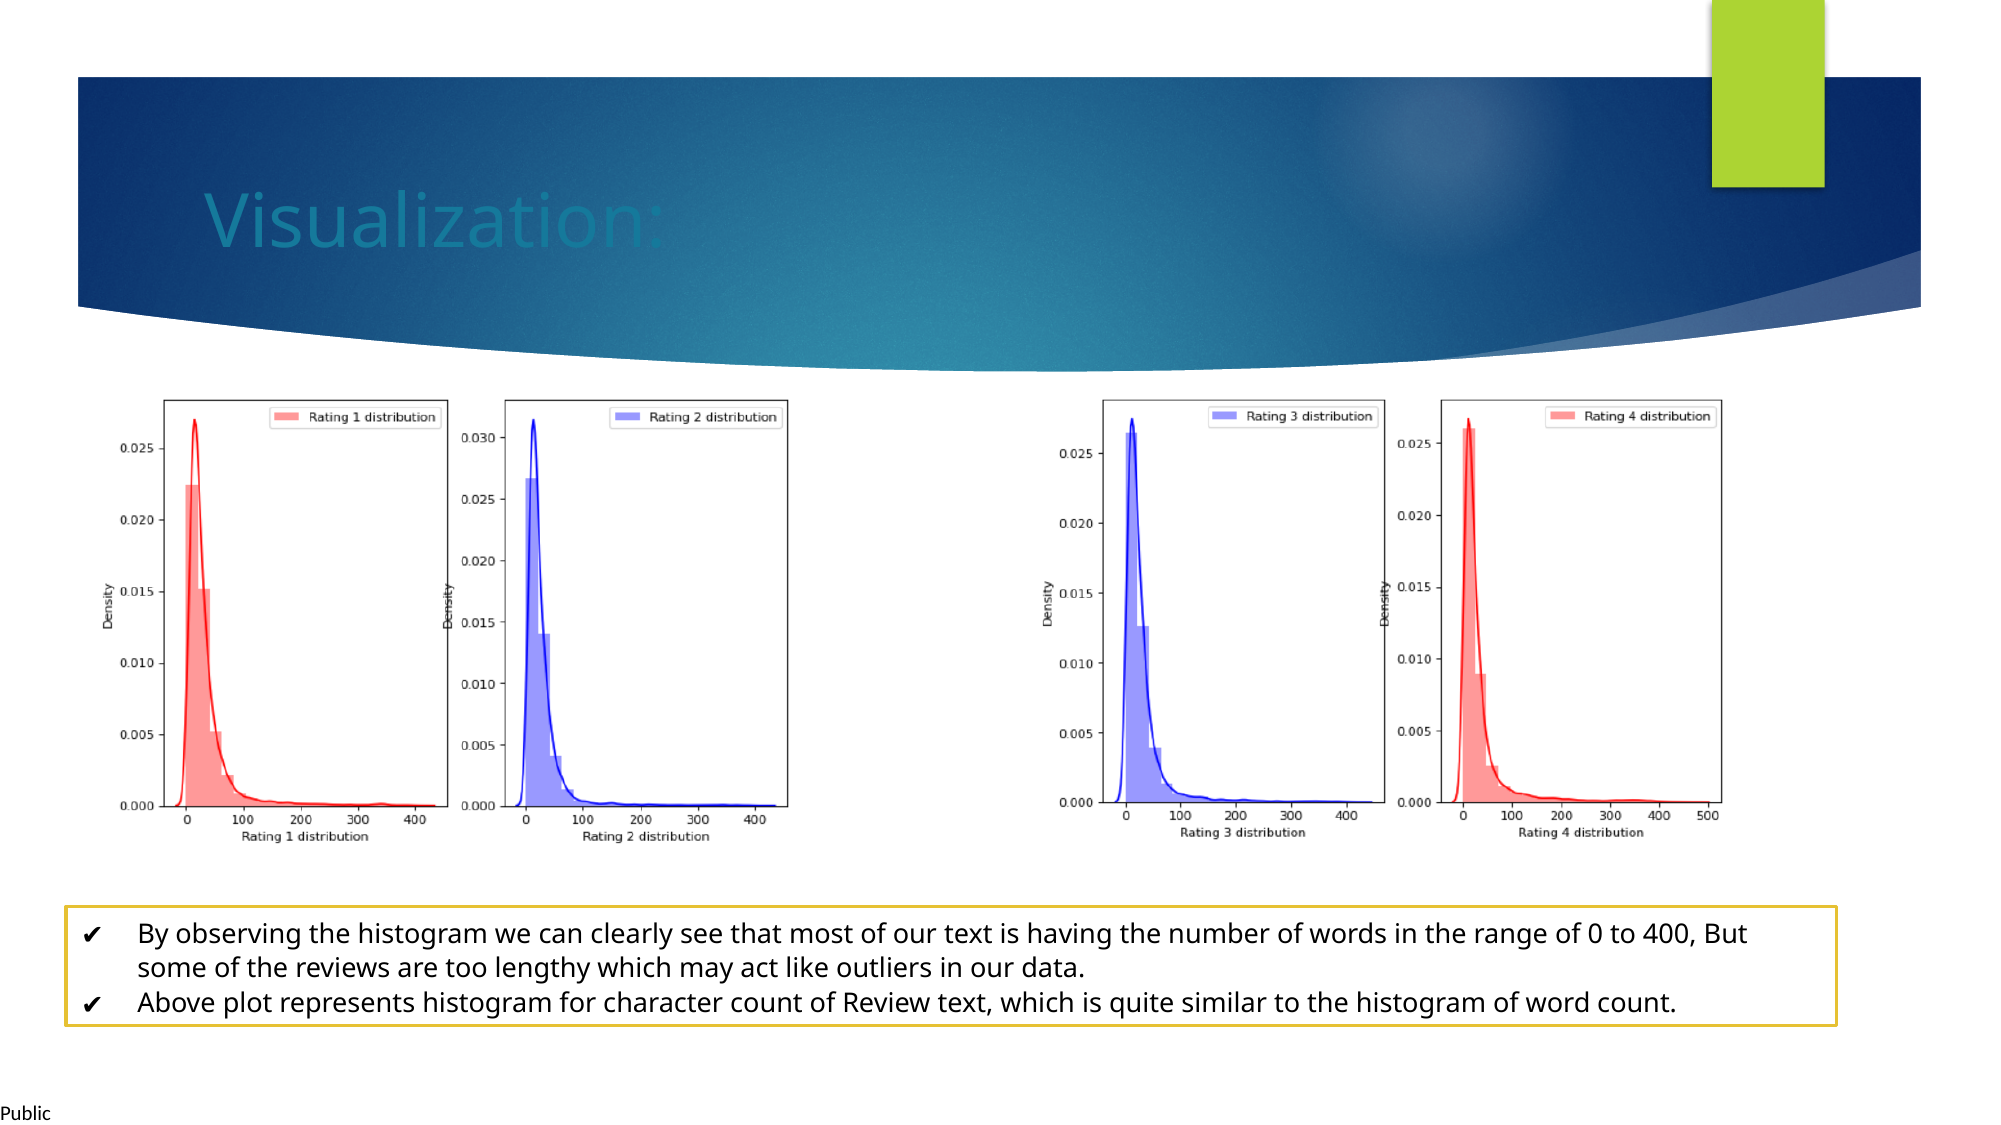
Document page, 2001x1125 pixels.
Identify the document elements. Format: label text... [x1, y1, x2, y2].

picture [79, 78, 1920, 371]
text_box By observing the histogram we can clearly see that most of our text is having the number of words in the range of 0 to 400, But some of the reviews are too lengthy which may act like outliers in our data. Above plot represents histogram for character count of Review text, which is quite similar to the histogram of word count. [66, 906, 1837, 1026]
picture [1028, 384, 1734, 849]
title Visualization: [189, 159, 1627, 276]
picture [81, 390, 794, 844]
